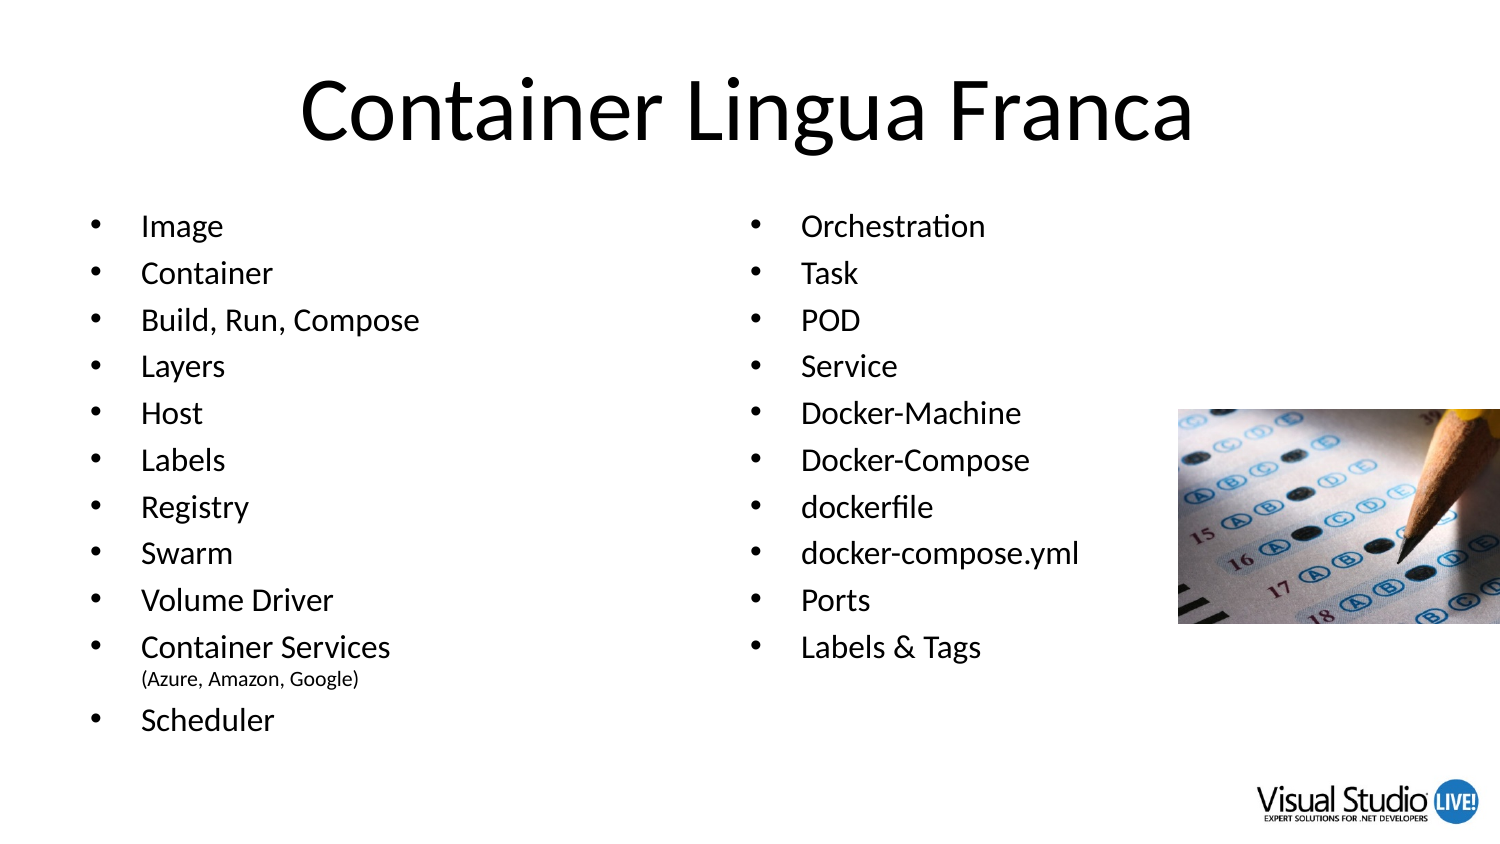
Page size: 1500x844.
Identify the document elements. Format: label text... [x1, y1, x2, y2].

list Image Container Build, Run, Compose Layers Host Labels Registry Swarm Volume Driver Container Services (Azure, Amazon, Google) Scheduler Orchestration Task POD Service Docker-Machine Docker-Compose dockerfile docker-compose.yml Ports Labels & Tags [75, 196, 1425, 754]
title Container Lingua Franca [75, 33, 1425, 175]
picture [0, 0, 1500, 844]
